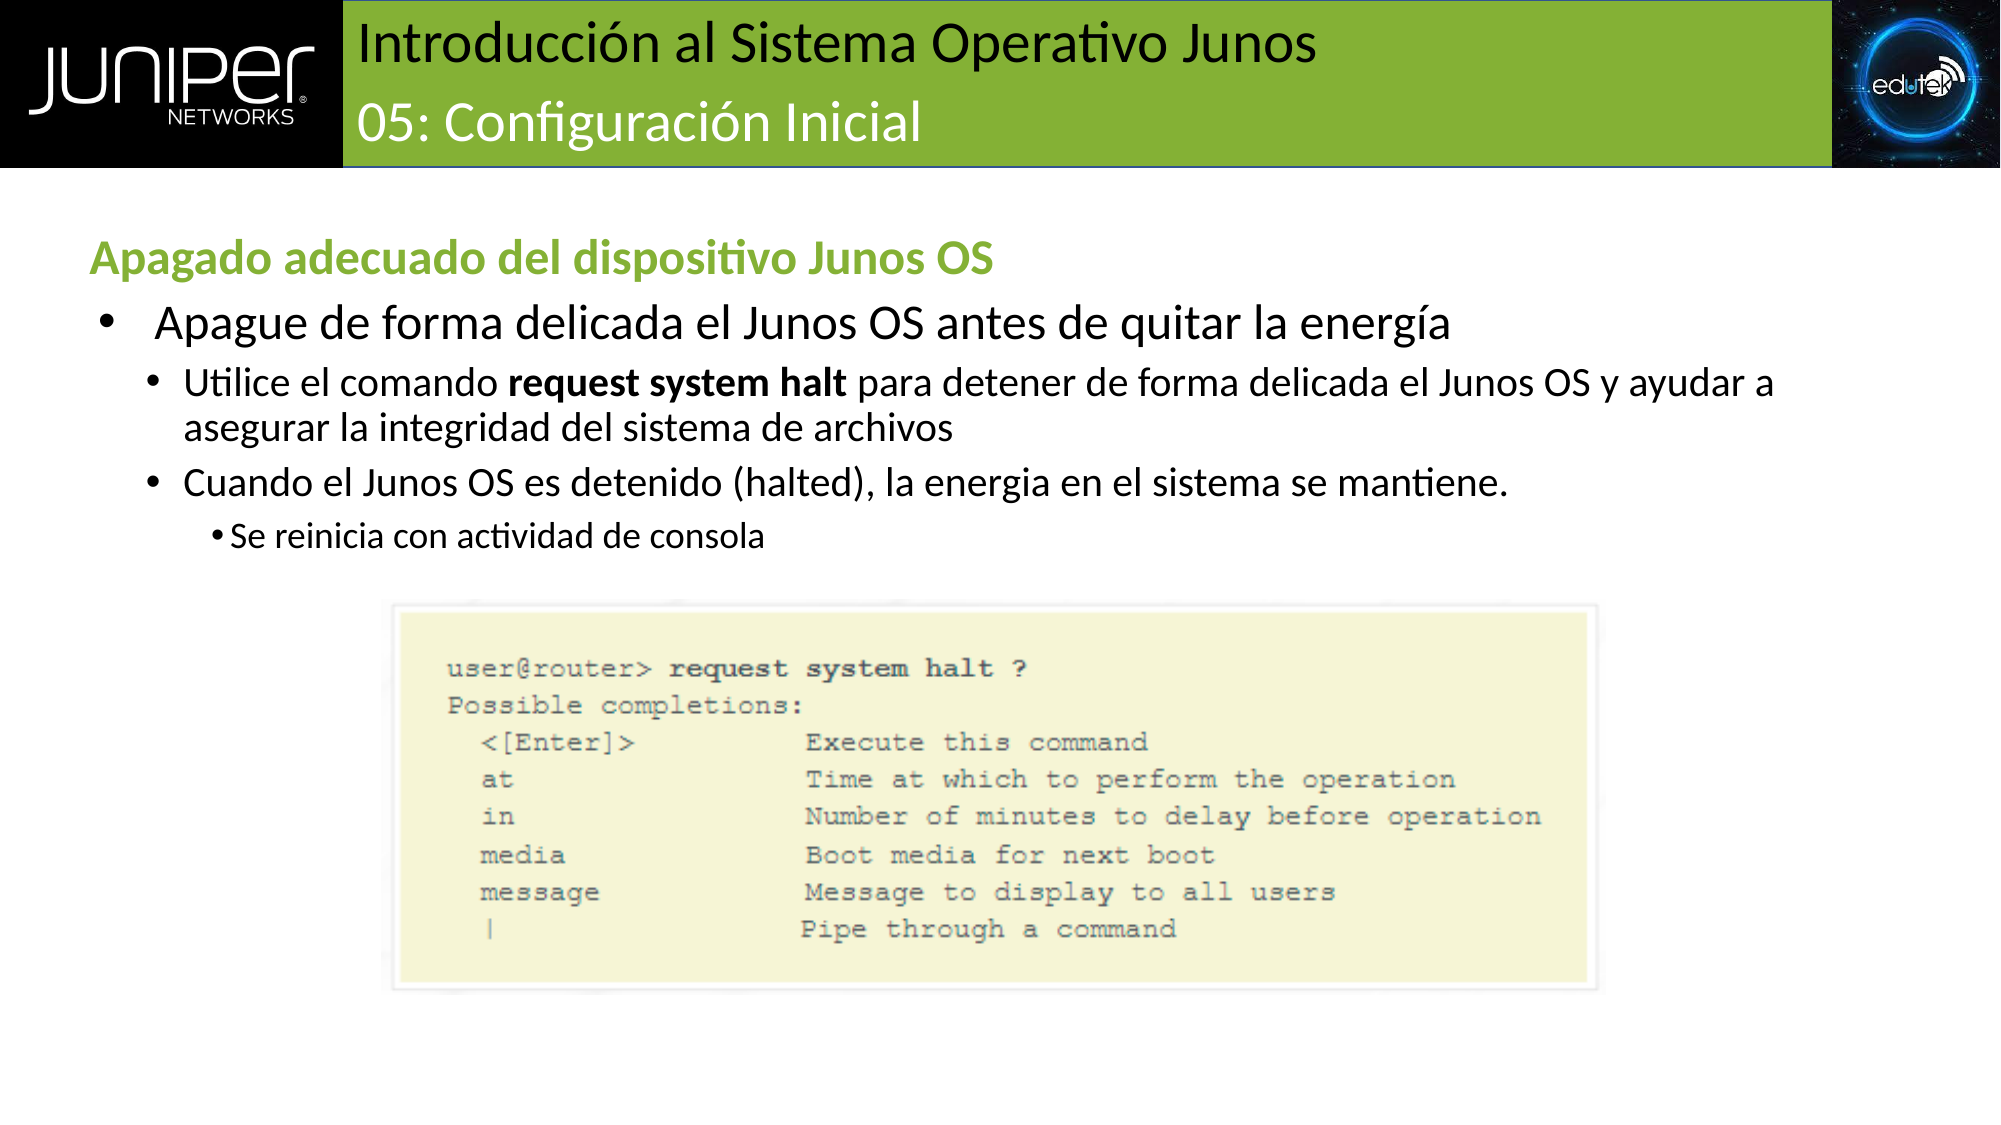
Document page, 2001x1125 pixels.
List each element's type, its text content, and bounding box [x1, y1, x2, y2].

list 05: Configuración Inicial [342, 83, 1606, 168]
title Introducción al Sistema Operativo Junos [342, 3, 2000, 84]
list Apagado adecuado del dispositivo Junos OS Apague de forma delicada el Junos OS antes de quitar la energía Utilice el comando request system halt para detener de forma delicada el Junos OS y ayudar a asegurar la integridad del sistema de archivos Cuando el Junos OS es detenido (halted), la energia en el sistema se mantiene. Se reinicia con actividad de consola [74, 224, 1926, 938]
picture [0, 0, 343, 168]
picture [381, 599, 1606, 995]
picture [1832, 84, 2000, 168]
